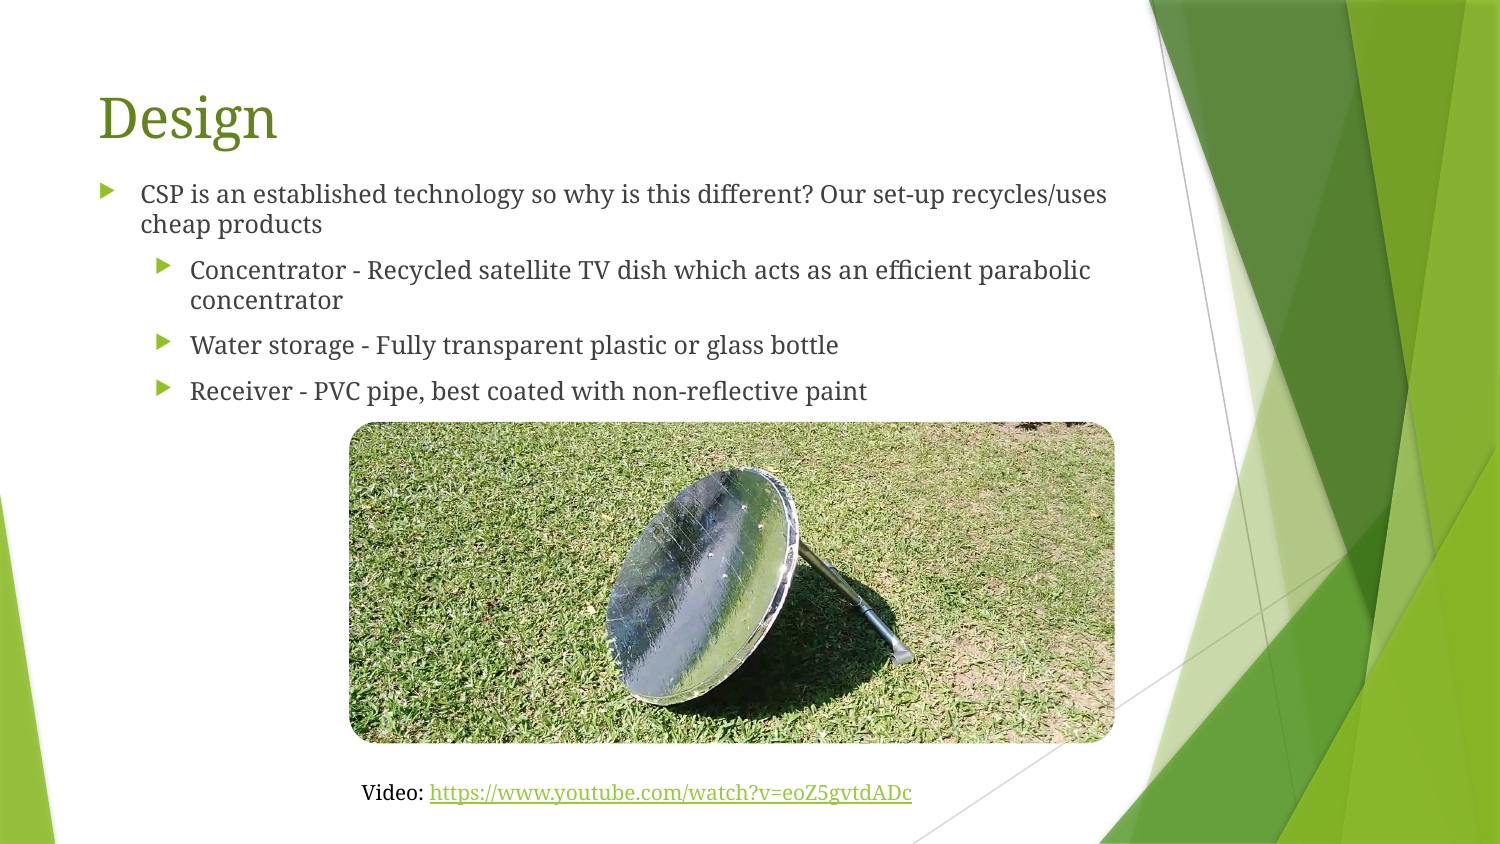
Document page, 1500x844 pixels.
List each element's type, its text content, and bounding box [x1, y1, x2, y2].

title Design [83, 75, 1141, 171]
text_box Video: https://www.youtube.com/watch?v=eoZ5gvtdADc [346, 772, 949, 816]
list CSP is an established technology so why is this different? Our set-up recycles/uses cheap products Concentrator - Recycled satellite TV dish which acts as an efficient parabolic concentrator Water storage - Fully transparent plastic or glass bottle Receiver - PVC pipe, best coated with non-reflective paint [83, 171, 1141, 422]
picture [348, 421, 1116, 744]
